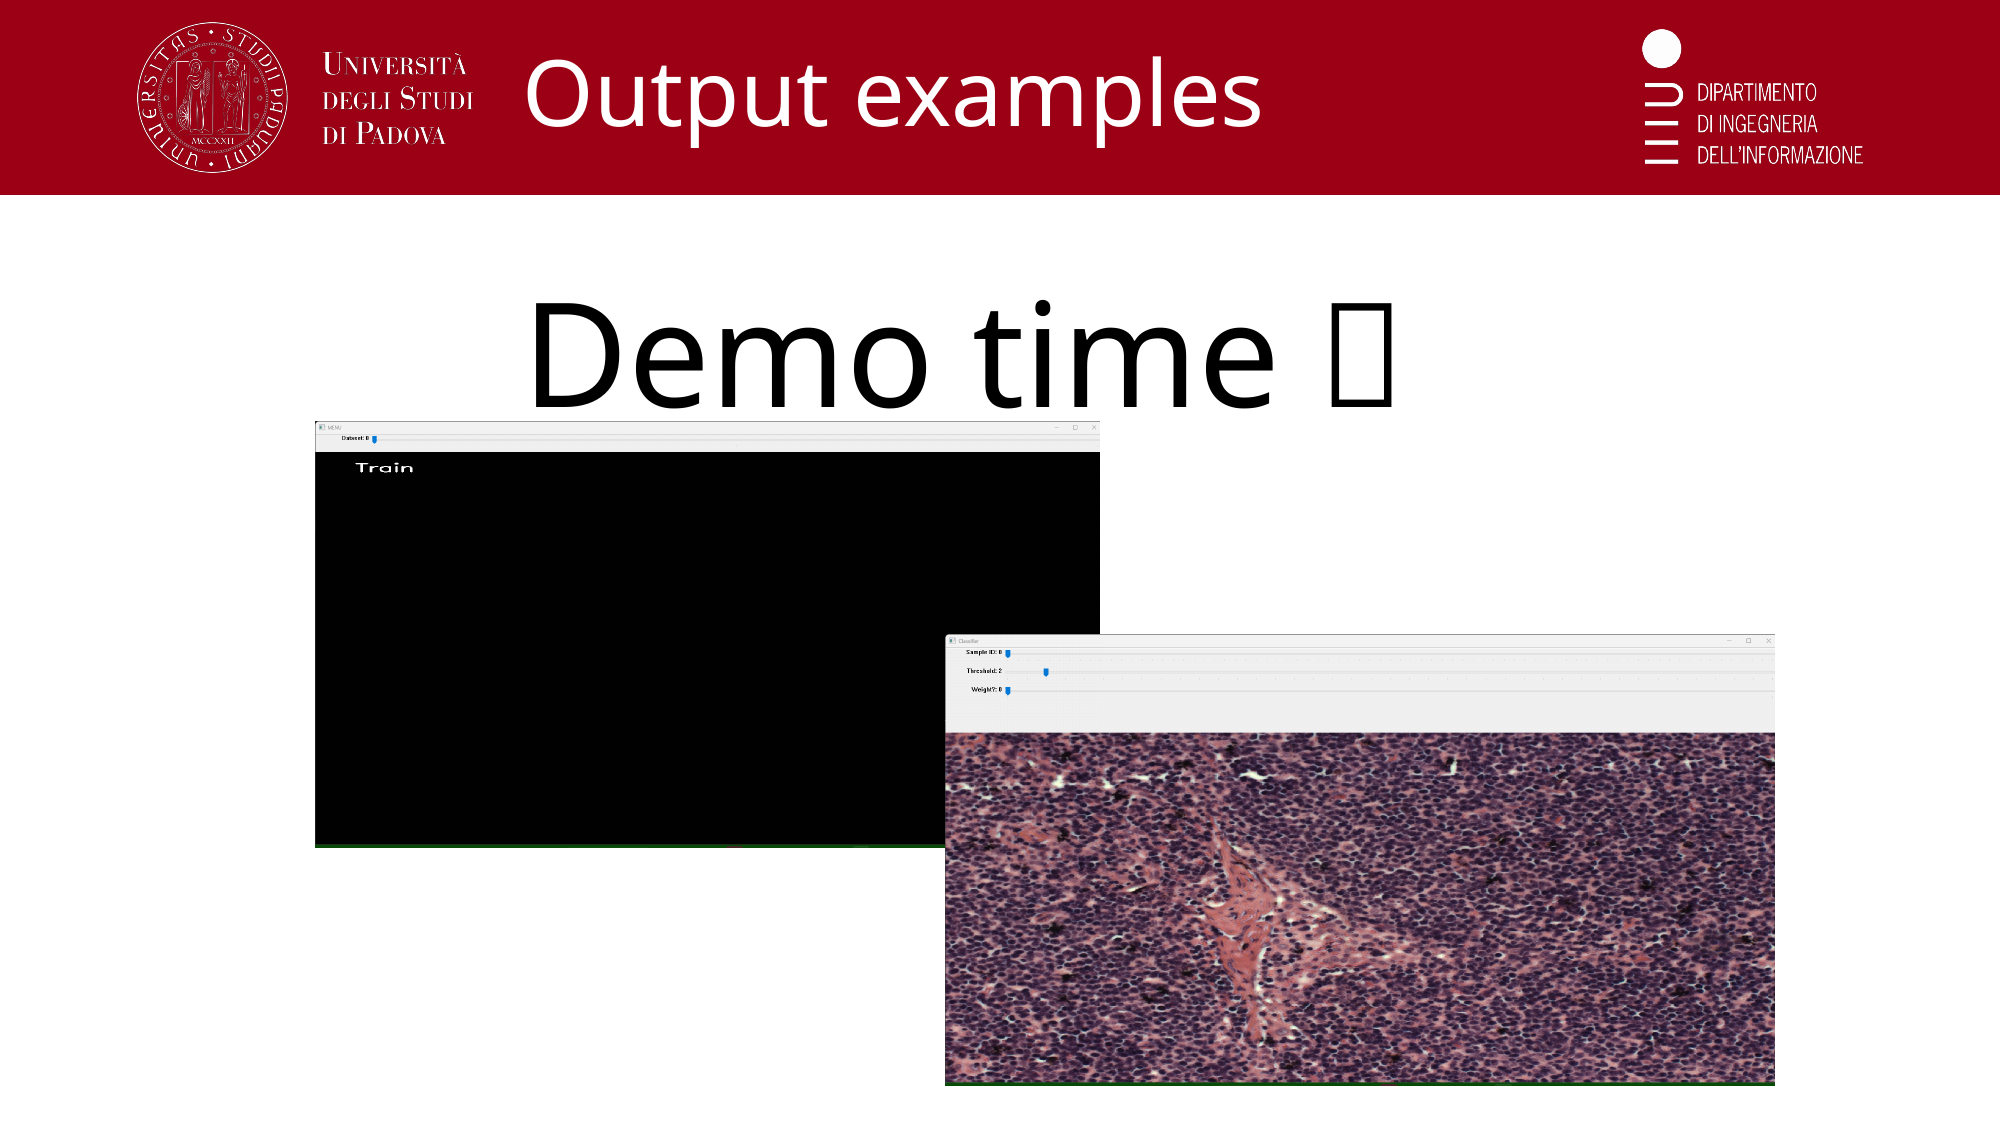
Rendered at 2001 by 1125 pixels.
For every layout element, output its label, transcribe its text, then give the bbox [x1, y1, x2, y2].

title Output examples [507, 21, 1564, 172]
picture [137, 22, 473, 173]
picture [315, 421, 1775, 1086]
picture [1642, 29, 1863, 164]
list Demo time  [507, 274, 1464, 447]
